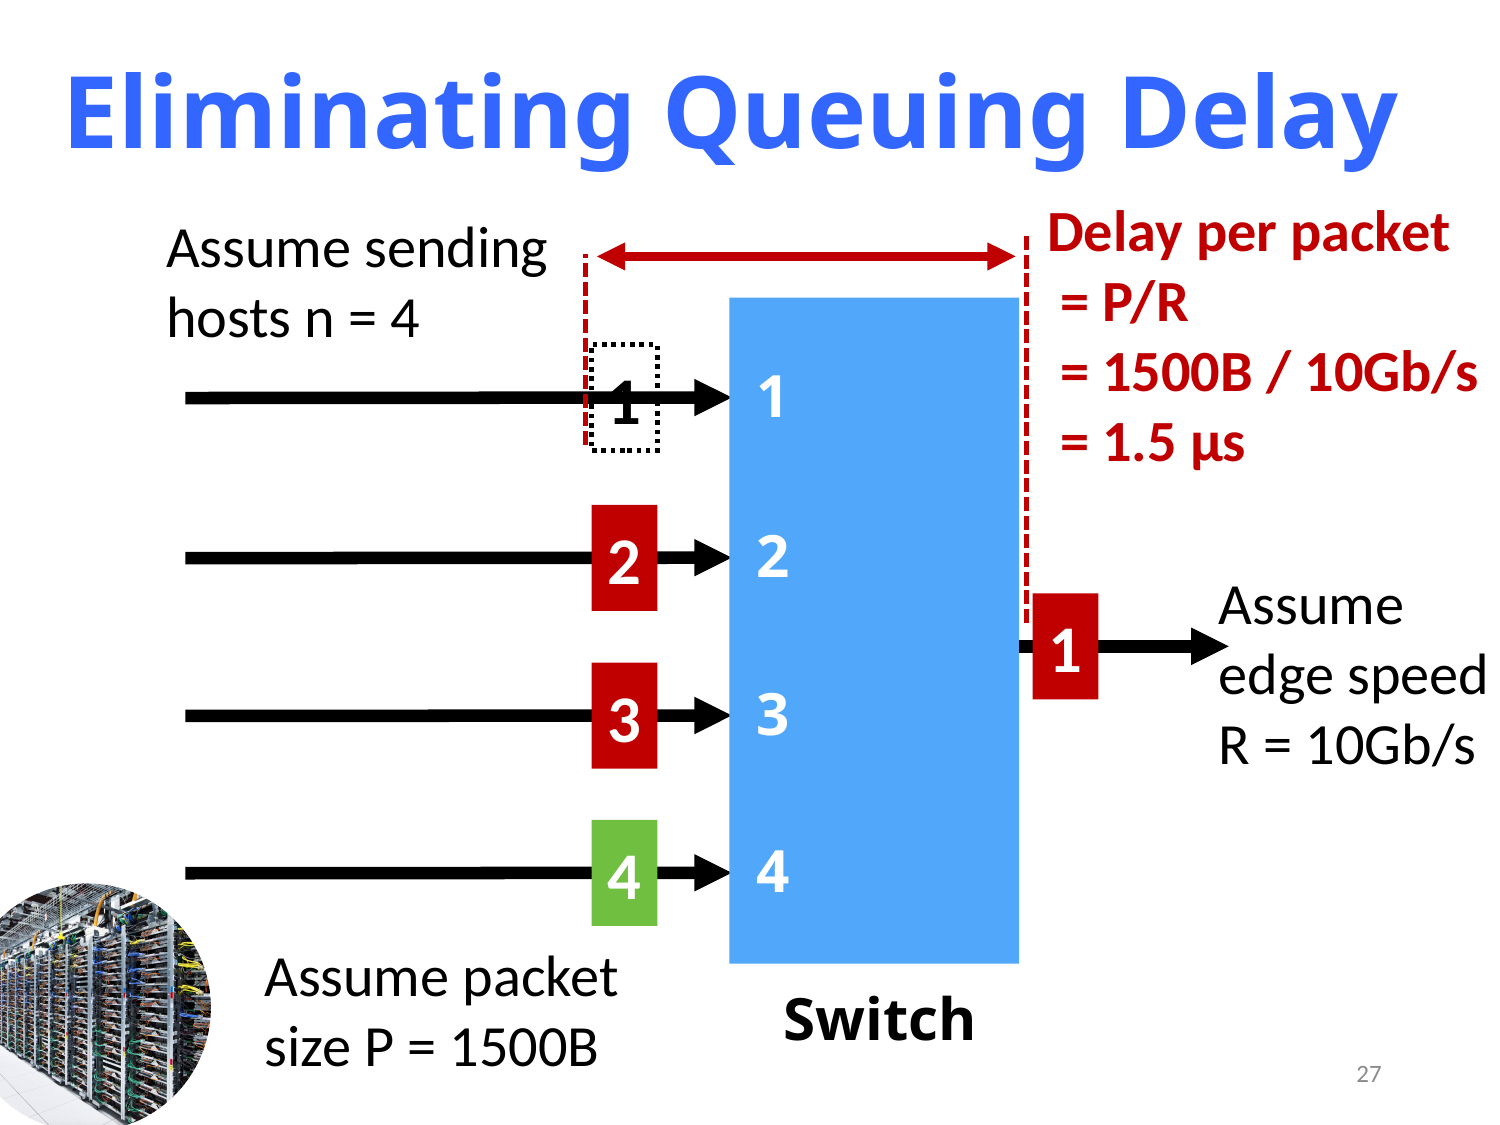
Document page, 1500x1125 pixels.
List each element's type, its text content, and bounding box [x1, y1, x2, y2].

text_box 1 [1032, 647, 1099, 700]
slide_number 27 [1059, 1042, 1397, 1103]
text_box Assume edge speed R = 10Gb/s [1204, 559, 1500, 784]
text_box 4 [741, 834, 812, 910]
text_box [596, 256, 1016, 276]
text_box Assume sending hosts n = 4 [151, 202, 596, 357]
title Eliminating Queuing Delay [47, 30, 1500, 178]
text_box [47, 170, 1453, 1076]
text_box 1 [1032, 592, 1099, 646]
text_box Assume packet size P = 1500B [249, 930, 1000, 1086]
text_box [185, 397, 732, 874]
text_box 1 [741, 360, 812, 436]
text_box Delay per packet = P/R = 1500B / 10Gb/s = 1.5 μs [957, 185, 1500, 481]
text_box 3 [741, 677, 812, 753]
picture [0, 883, 211, 1125]
text_box 2 [741, 520, 812, 596]
